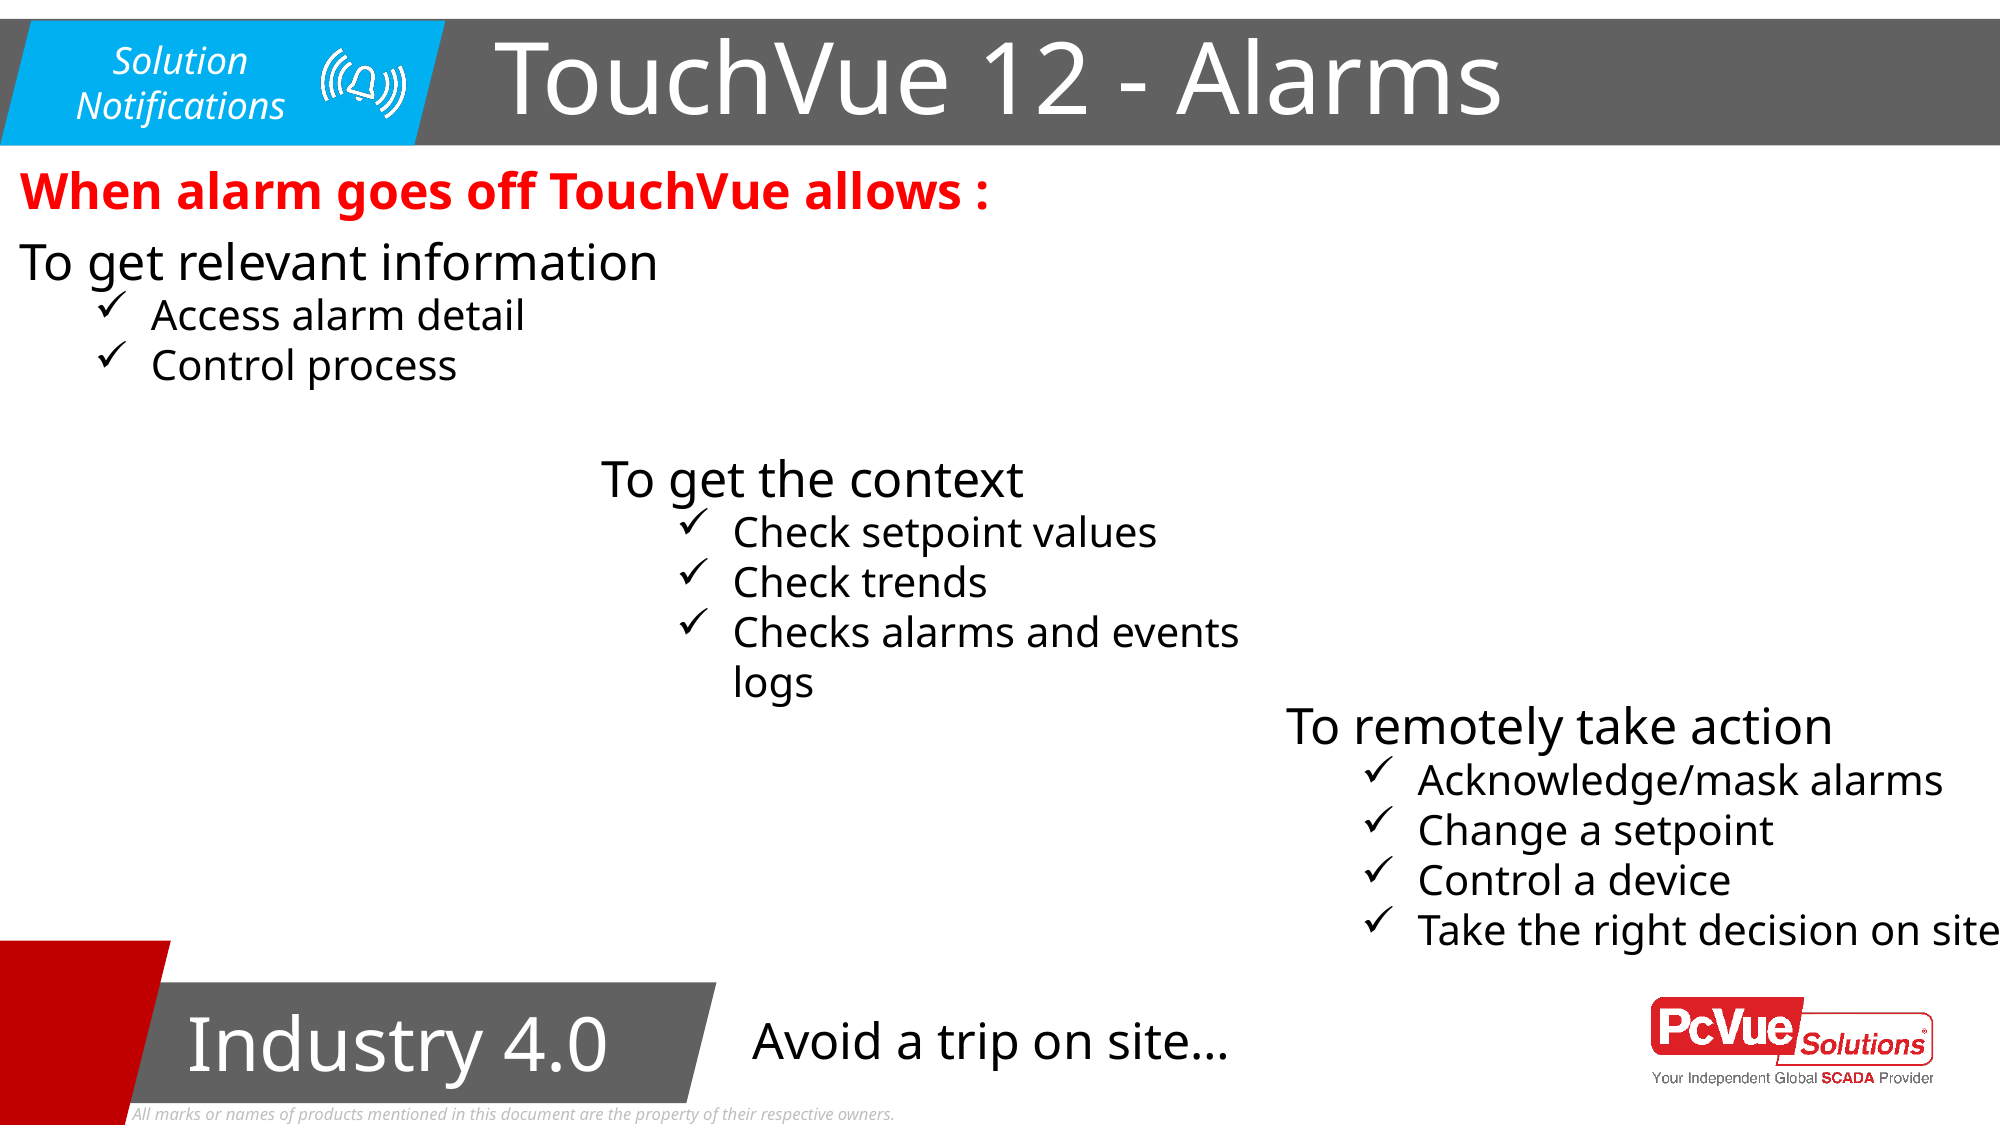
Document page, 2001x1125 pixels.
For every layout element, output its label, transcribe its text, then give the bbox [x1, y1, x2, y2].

text_box To get the context Check setpoint values Check trends Checks alarms and events logs [586, 456, 1347, 863]
text_box To remotely take action Acknowledge/mask alarms Change a setpoint Control a device Take the right decision on site [1271, 704, 2000, 1112]
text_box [0, 20, 446, 146]
title TouchVue 12 - Alarms [0, 18, 2000, 146]
text_box Avoid a trip on site… [468, 1002, 1271, 1105]
text_box When alarm goes off TouchVue allows : [5, 152, 1018, 228]
text_box To get relevant information Access alarm detail Control process [4, 239, 675, 547]
